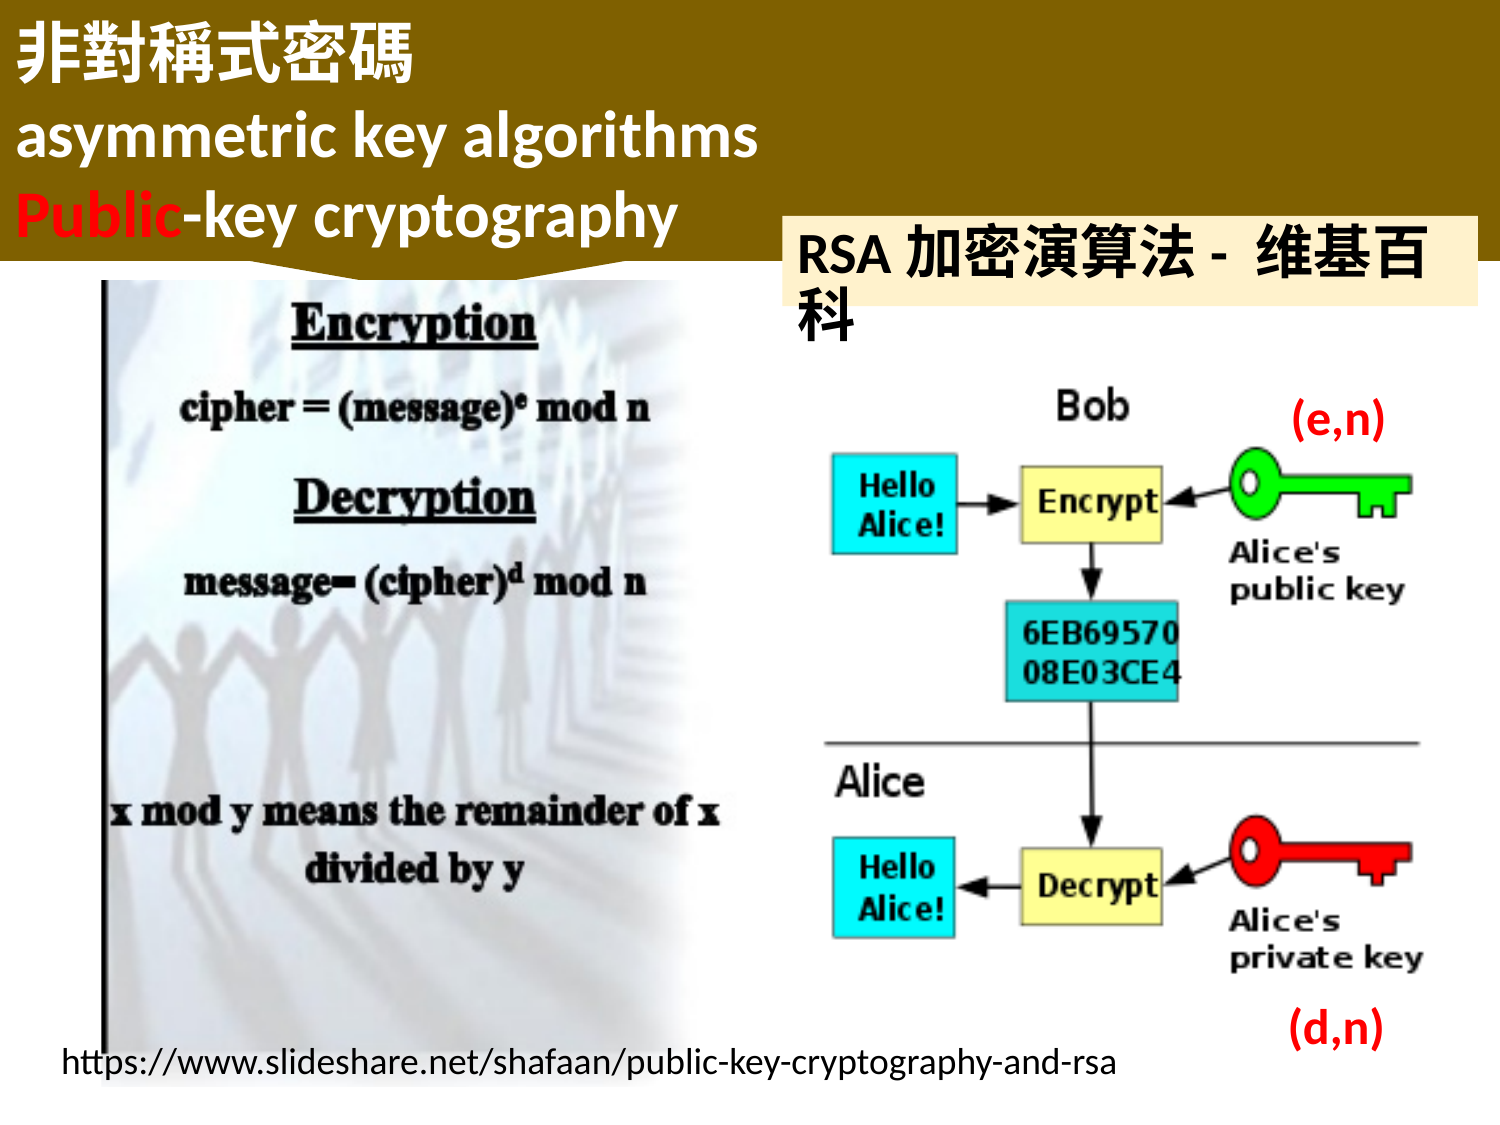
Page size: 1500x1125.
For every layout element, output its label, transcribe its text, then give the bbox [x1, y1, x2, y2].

text_box 非對稱式密碼 asymmetric key algorithms Public-key cryptography [0, 0, 1500, 279]
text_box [795, 361, 1453, 1064]
text_box https://www.slideshare.net/shafaan/public-key-cryptography-and-rsa [754, 1029, 1148, 1090]
text_box https://www.slideshare.net/shafaan/public-key-cryptography-and-rsa [46, 1029, 95, 1090]
list RSA加密演算法- 维基百科 [782, 215, 1478, 307]
picture [101, 280, 751, 1088]
